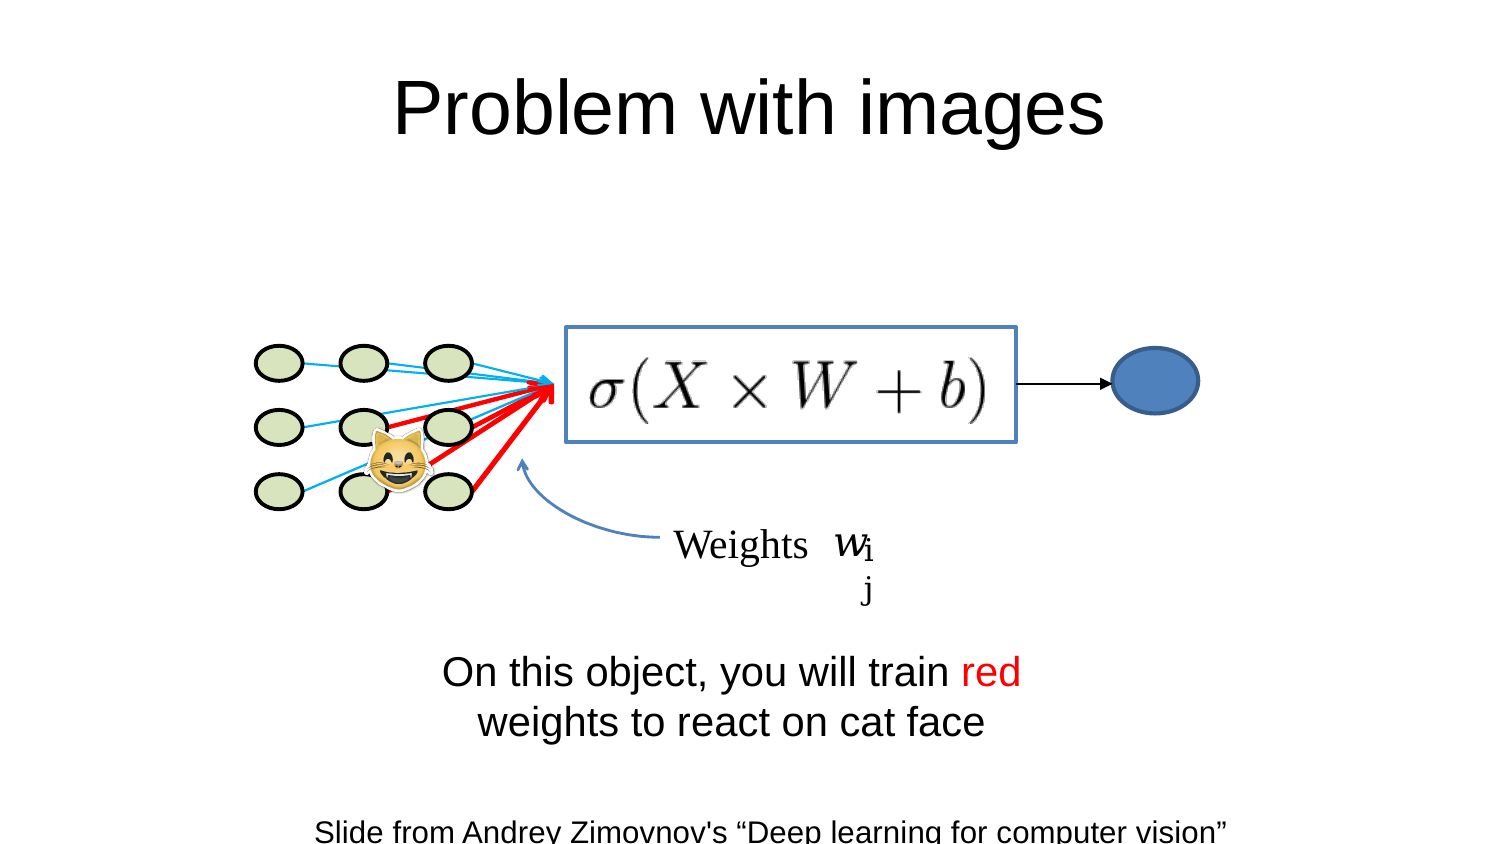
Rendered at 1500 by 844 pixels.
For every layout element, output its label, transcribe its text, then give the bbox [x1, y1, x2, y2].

text_box [340, 409, 387, 444]
text_box [449, 390, 529, 411]
text_box ij [864, 530, 883, 560]
text_box Slide from Andrey Zimovnov's “Deep learning for computer vision” [301, 806, 1317, 844]
text_box [340, 345, 388, 381]
text_box [526, 380, 538, 386]
text_box [379, 387, 528, 415]
text_box [388, 362, 426, 370]
text_box [468, 372, 531, 380]
text_box Problem with images [74, 33, 1425, 175]
text_box [425, 409, 472, 445]
text_box [539, 377, 553, 383]
picture [589, 357, 987, 424]
text_box [565, 327, 1017, 443]
text_box [472, 398, 526, 430]
picture [361, 425, 437, 495]
text_box [303, 419, 342, 429]
text_box Weights [673, 517, 831, 556]
text_box [527, 384, 551, 392]
text_box [469, 392, 533, 421]
text_box [464, 375, 527, 383]
text_box On this object, you will train red weights to react on cat face [403, 638, 1061, 726]
text_box [425, 345, 472, 381]
text_box [430, 474, 472, 510]
text_box [255, 345, 303, 381]
text_box [385, 369, 430, 375]
text_box [255, 409, 303, 445]
text_box [303, 362, 340, 368]
text_box [303, 467, 356, 493]
text_box [255, 474, 303, 510]
text_box [1112, 347, 1199, 414]
text_box [472, 362, 540, 380]
text_box [472, 383, 555, 493]
text_box [340, 475, 382, 510]
text_box 𝑤 [831, 515, 875, 556]
text_box [441, 395, 541, 460]
text_box [391, 412, 435, 424]
text_box [516, 458, 660, 539]
